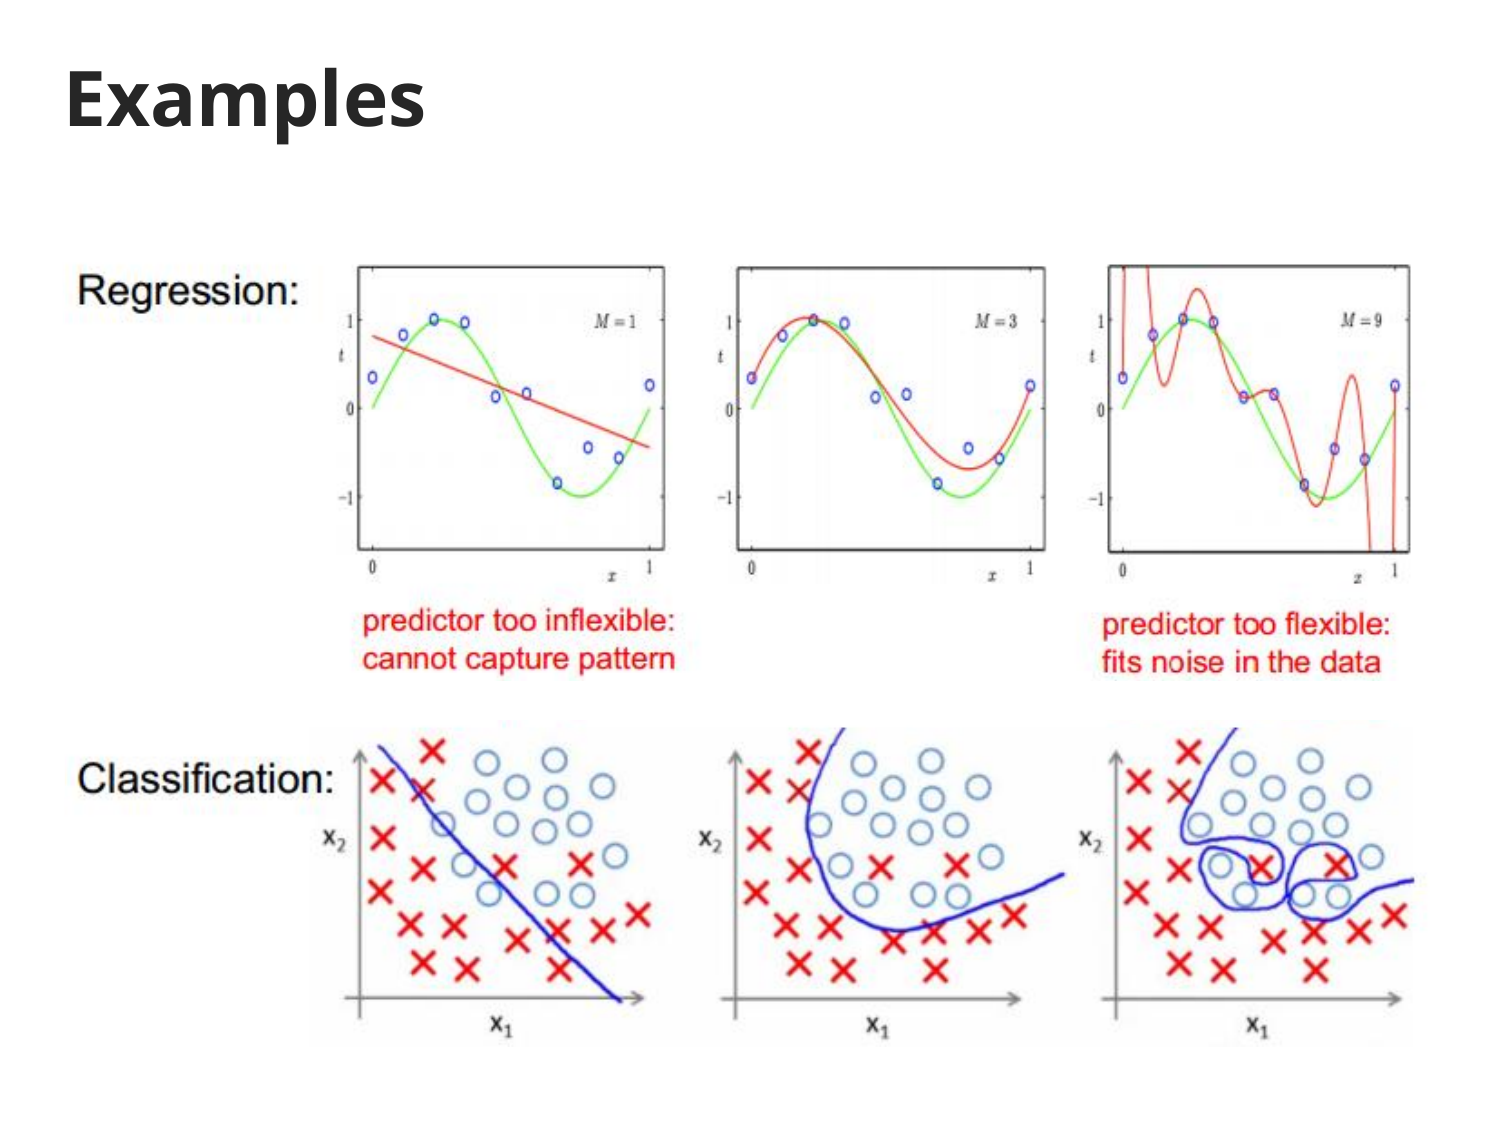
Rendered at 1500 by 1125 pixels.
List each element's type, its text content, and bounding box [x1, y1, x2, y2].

picture [62, 207, 1448, 681]
picture [64, 720, 1450, 1048]
title Examples [48, 41, 1456, 149]
